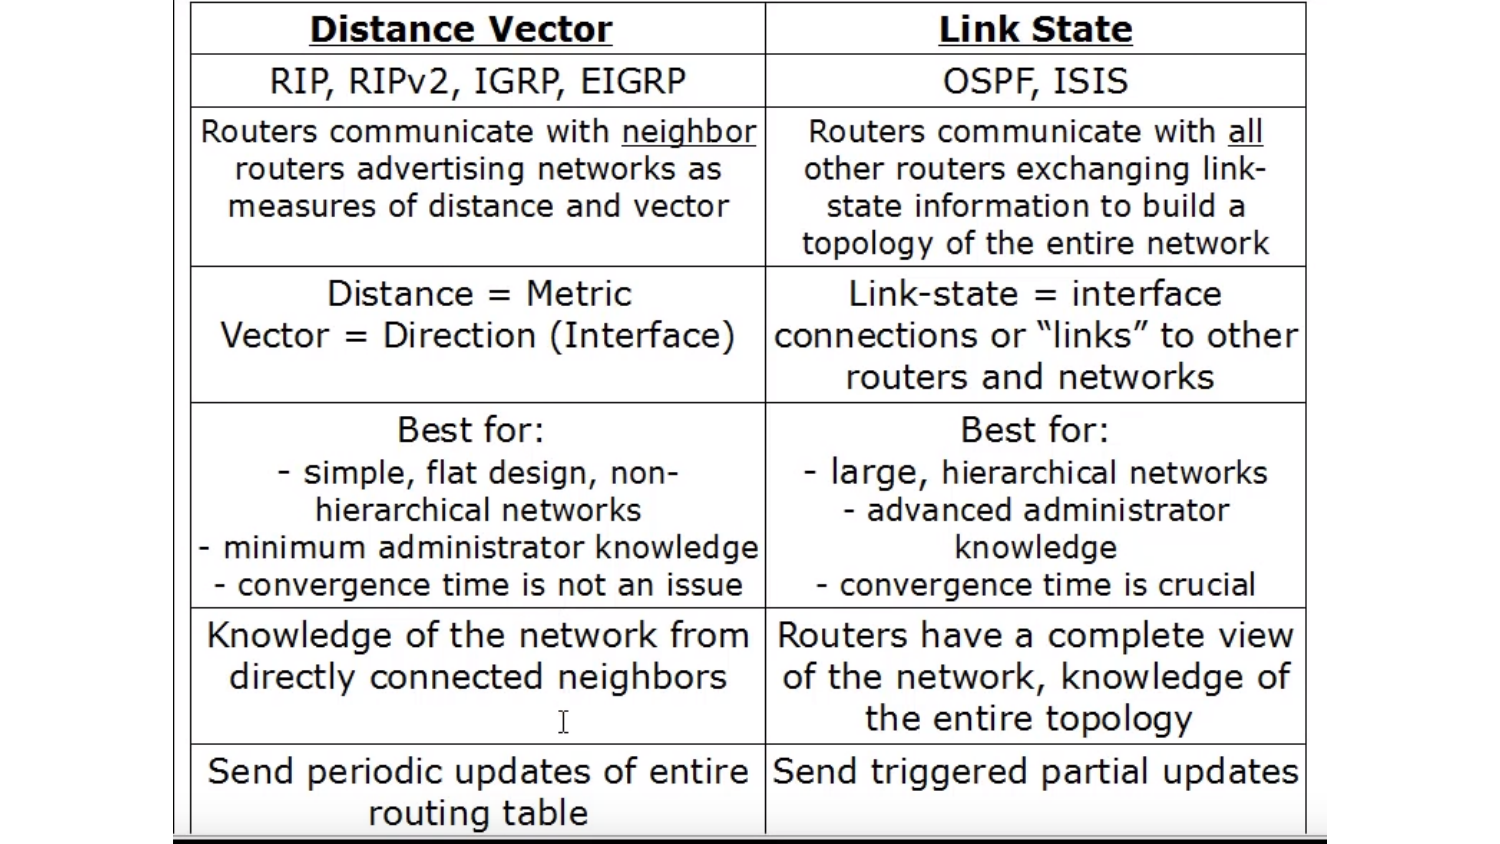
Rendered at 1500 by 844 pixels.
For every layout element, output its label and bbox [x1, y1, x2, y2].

picture [173, 0, 1327, 844]
